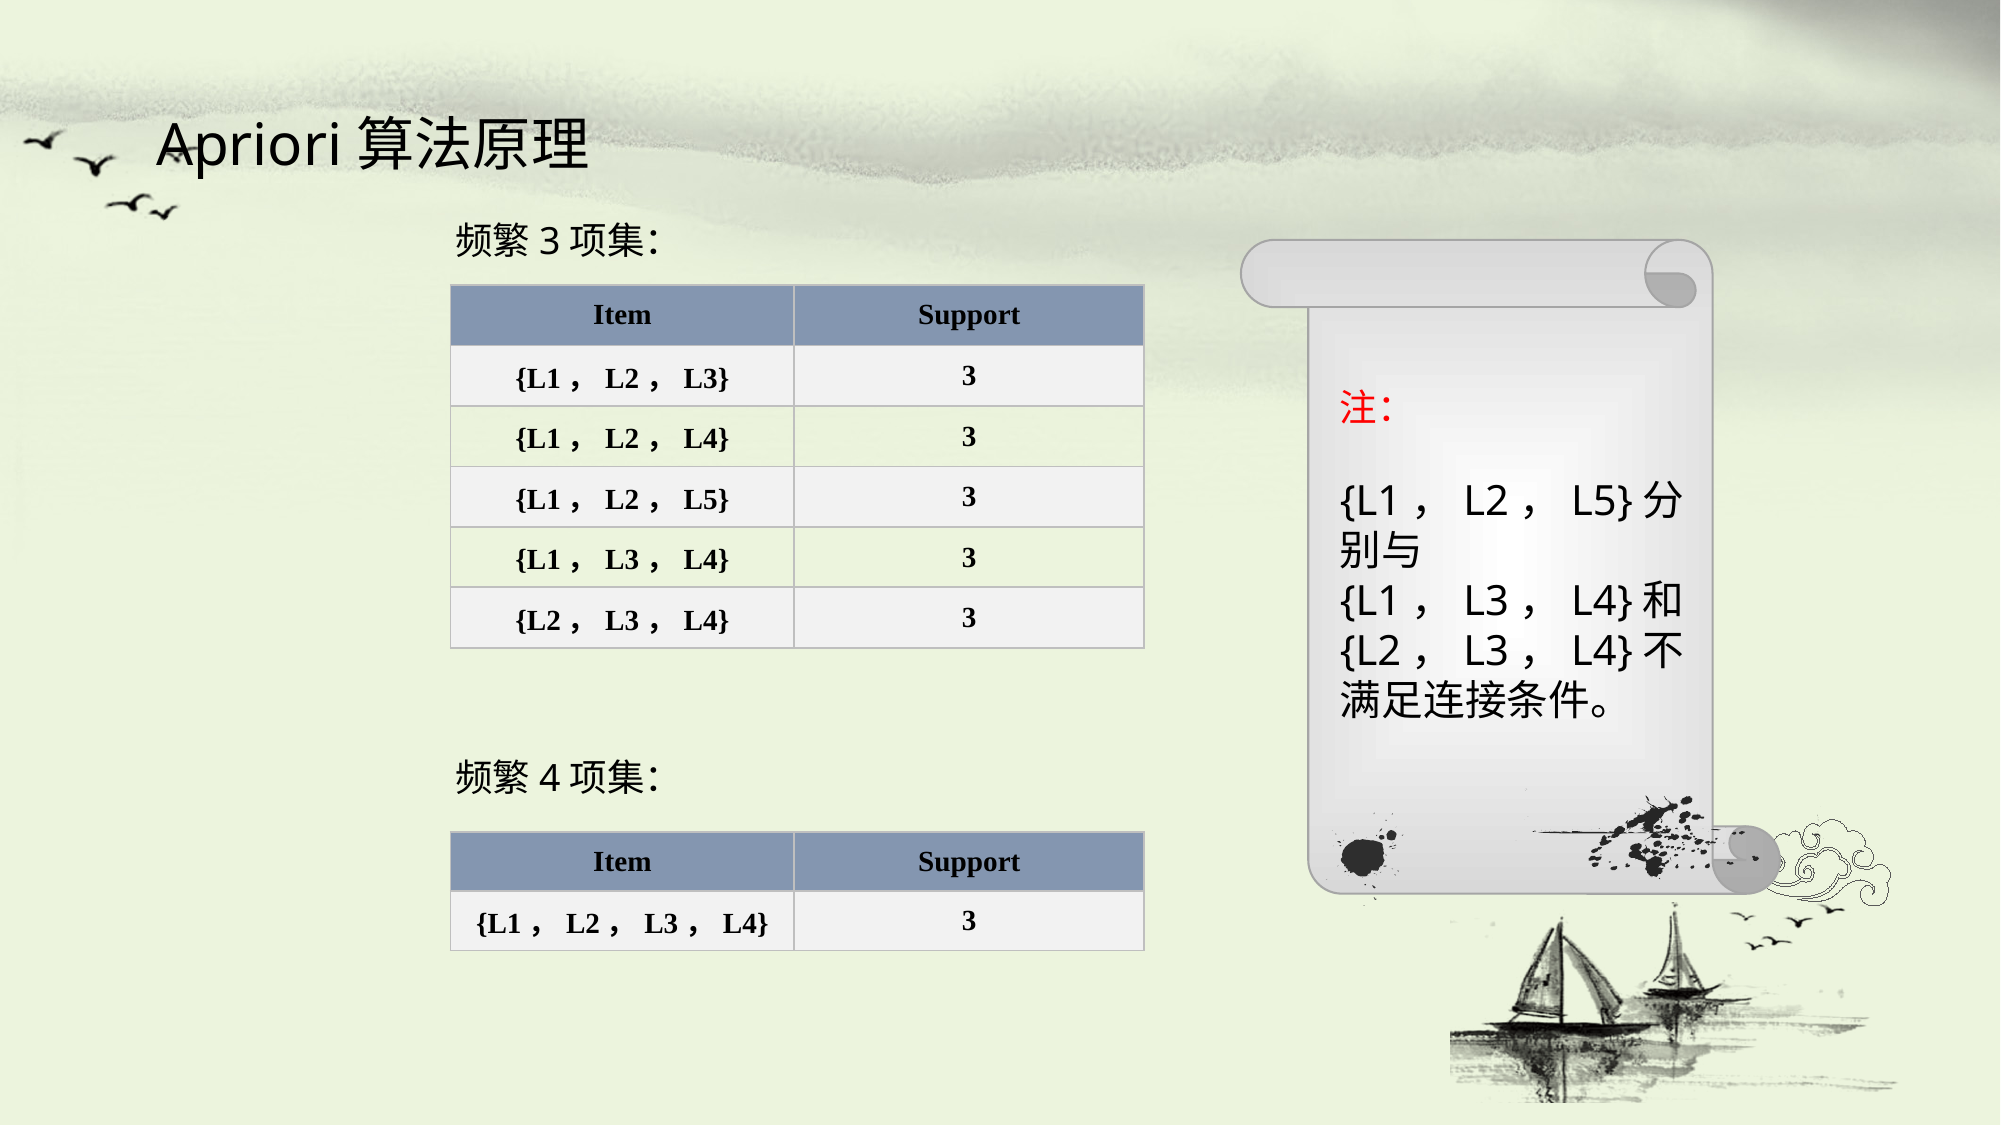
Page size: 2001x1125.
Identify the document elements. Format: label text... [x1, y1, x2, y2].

table_header Item [451, 833, 793, 890]
text_box [1240, 239, 1713, 894]
table_cell {L2，L3，L4} [451, 588, 793, 647]
text_box 频繁3项集： [440, 209, 1060, 270]
text_box Apriori算法原理 [246, 99, 639, 185]
table_cell 3 [795, 346, 1143, 405]
table_header Item [451, 286, 793, 345]
table_cell {L1，L2，L3} [451, 346, 793, 405]
table_cell 3 [795, 467, 1143, 526]
table_cell {L1，L3，L4} [451, 528, 793, 586]
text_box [1514, 788, 1824, 880]
table_cell {L1，L2，L5} [451, 467, 793, 526]
text_box 频繁4项集： [440, 746, 984, 807]
picture [0, 0, 2001, 1125]
table_cell {L1，L2，L4} [451, 407, 793, 466]
table_header Support [795, 286, 1143, 345]
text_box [1325, 812, 1405, 907]
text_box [1708, 813, 1899, 907]
text_box 注： {L1，L2，L5}分别与{L1，L3，L4}和{L2，L3，L4}不满足连接条件。 [1325, 376, 1708, 732]
table_cell 3 [795, 588, 1143, 647]
table_header Support [795, 833, 1143, 890]
table_cell 3 [795, 407, 1143, 466]
table_cell 3 [795, 528, 1143, 586]
table_cell 3 [795, 892, 1143, 950]
table_cell {L1，L2，L3，L4} [451, 892, 793, 950]
